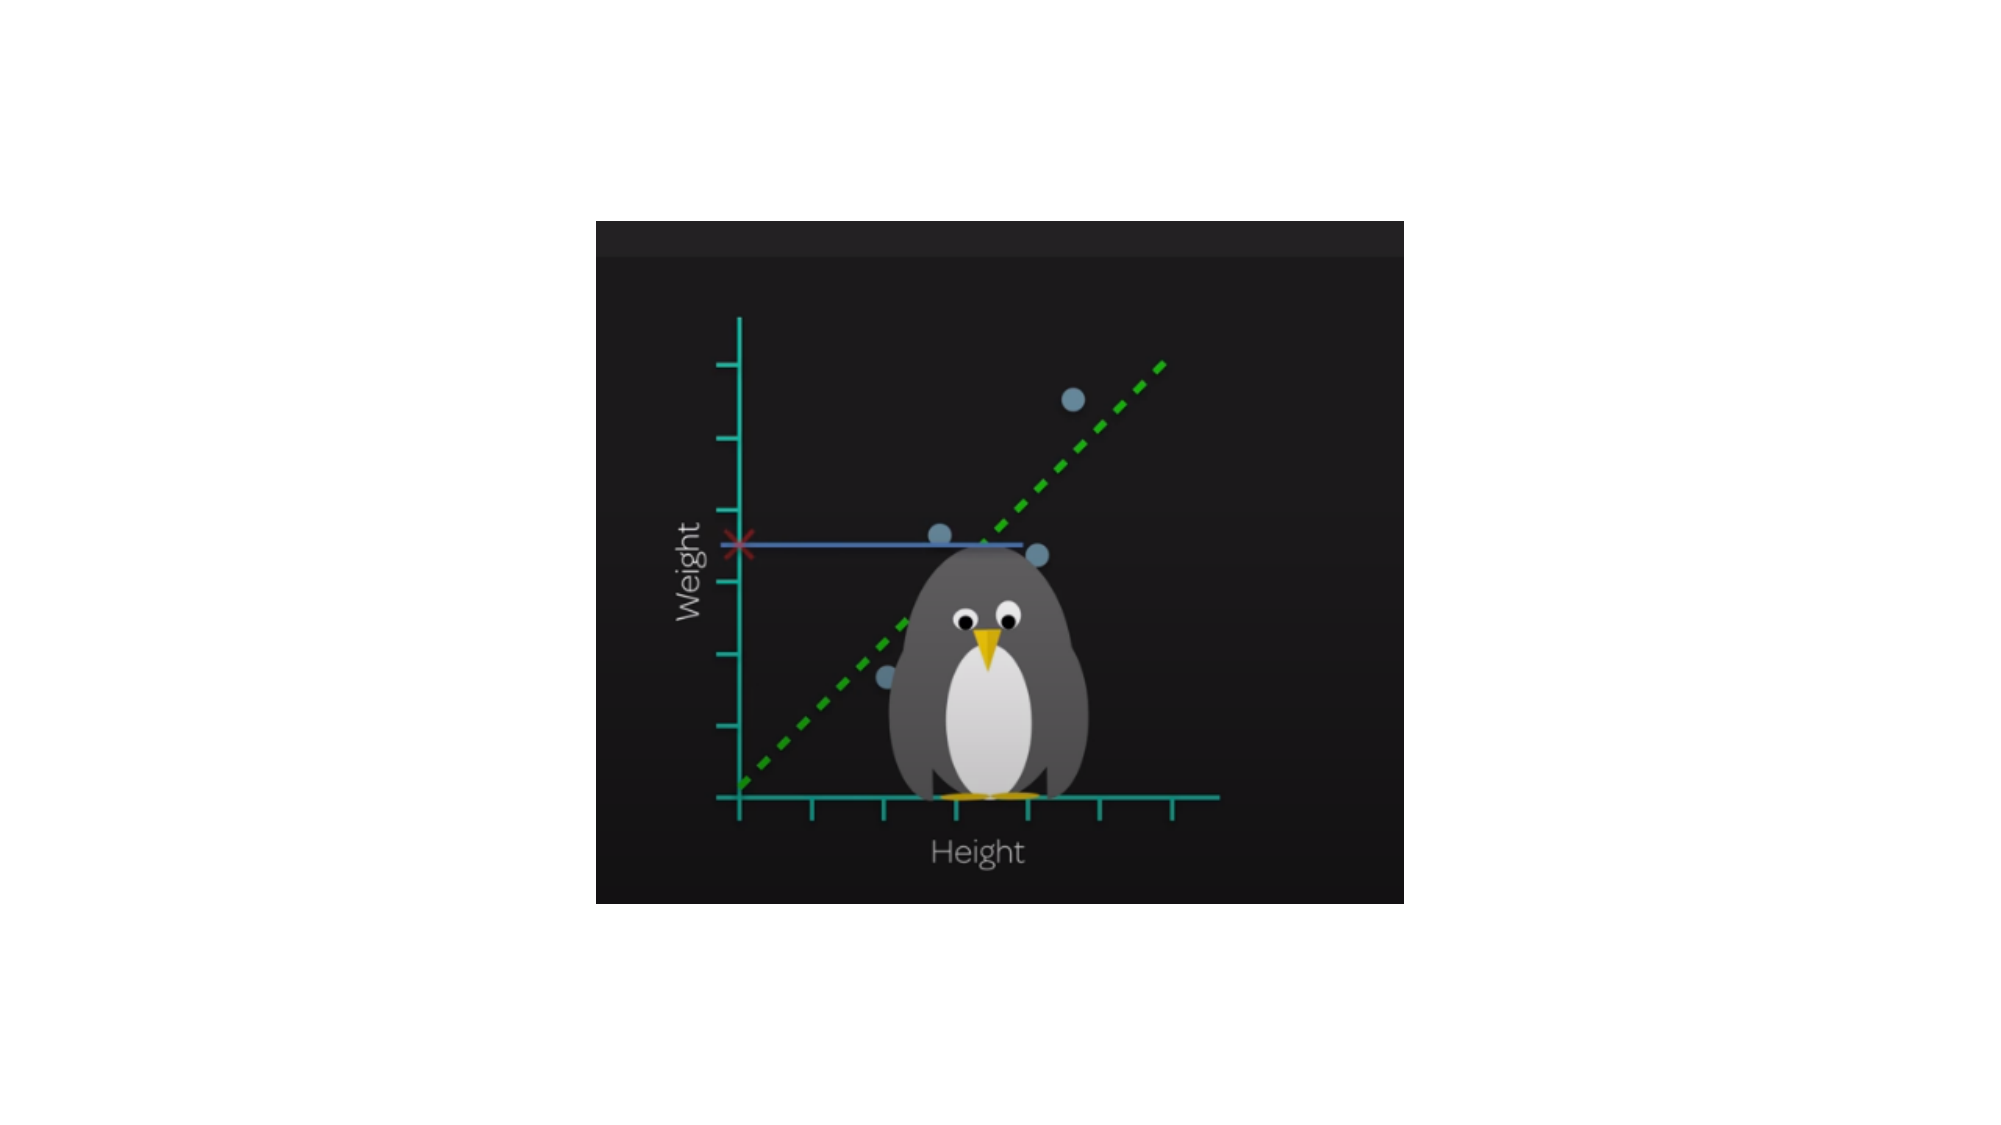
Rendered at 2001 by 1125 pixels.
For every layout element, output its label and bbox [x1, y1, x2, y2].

picture [596, 221, 1404, 904]
